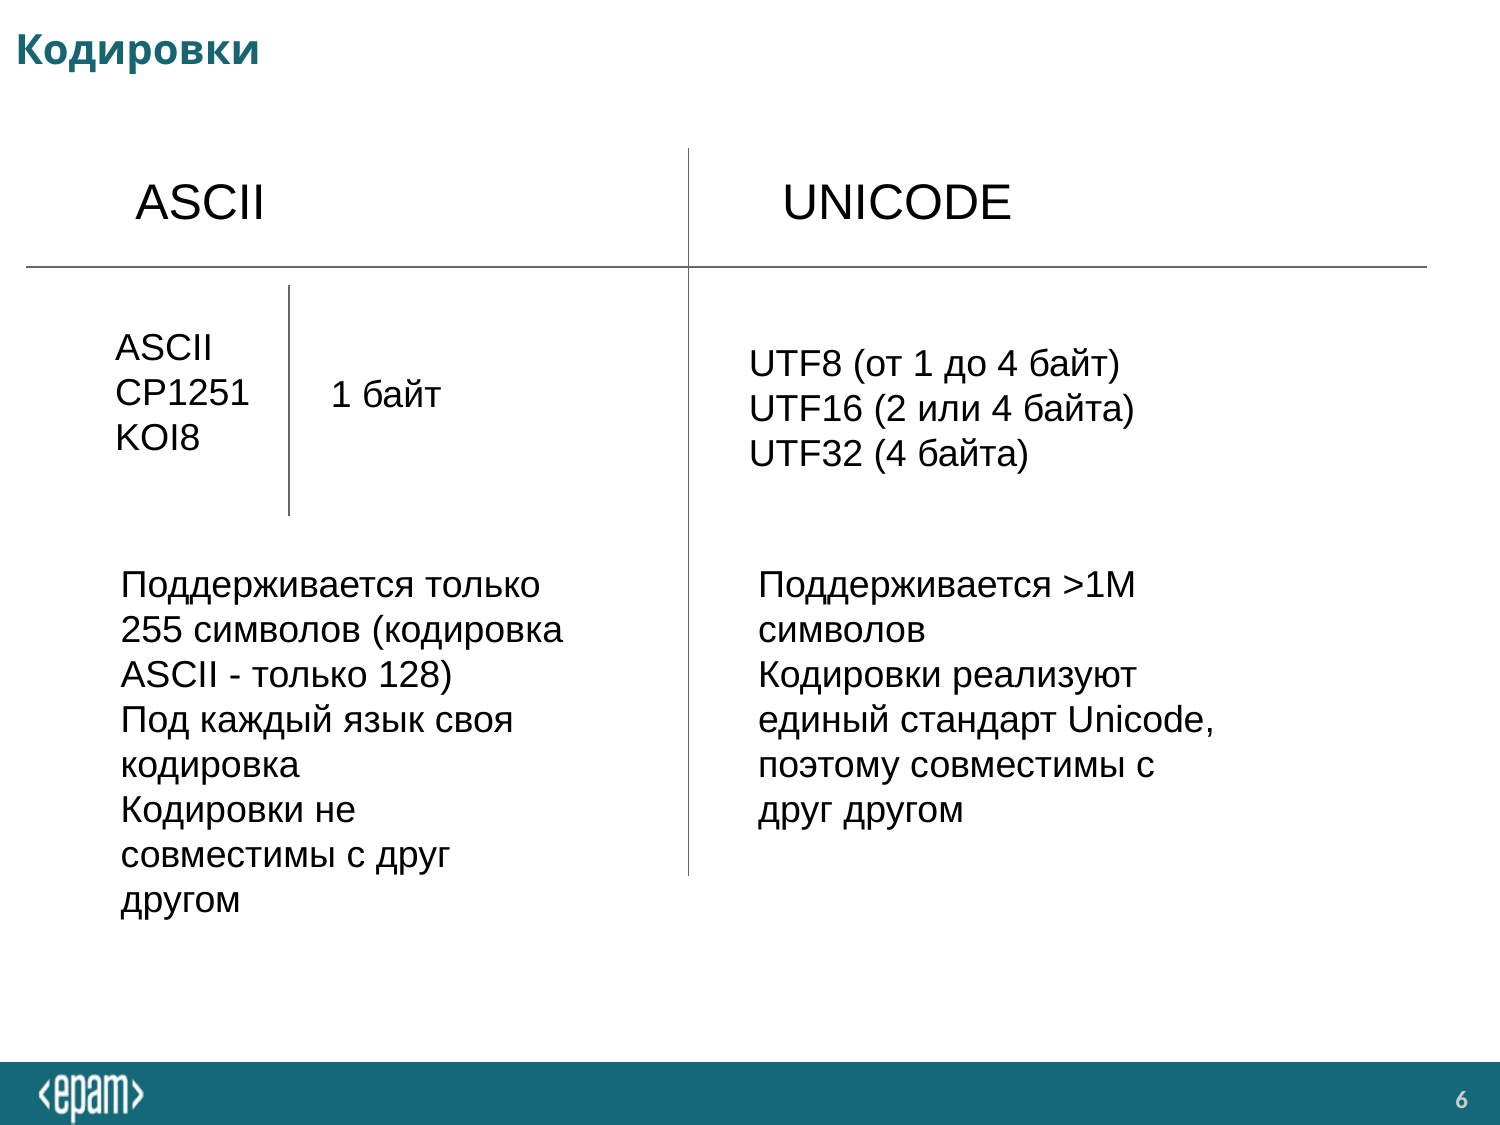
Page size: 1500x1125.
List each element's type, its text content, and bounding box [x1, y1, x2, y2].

text_box UTF8 (от 1 до 4 байт) UTF16 (2 или 4 байта) UTF32 (4 байта) [733, 323, 1165, 526]
text_box 1 байт [315, 354, 500, 441]
text_box Поддерживается только 255 символов (кодировка ASCII - только 128) Под каждый язык своя кодировка Кодировки не совместимы с друг другом [105, 545, 597, 900]
text_box UNICODE [767, 154, 1055, 250]
picture [38, 1074, 144, 1125]
title Кодировки [0, 0, 1500, 95]
text_box Поддерживается >1М символов Кодировки реализуют единый стандарт Unicode, поэтому совместимы с друг другом [743, 545, 1235, 892]
text_box ASCII [120, 154, 408, 230]
text_box ASCII CP1251 KOI8 [100, 307, 269, 526]
